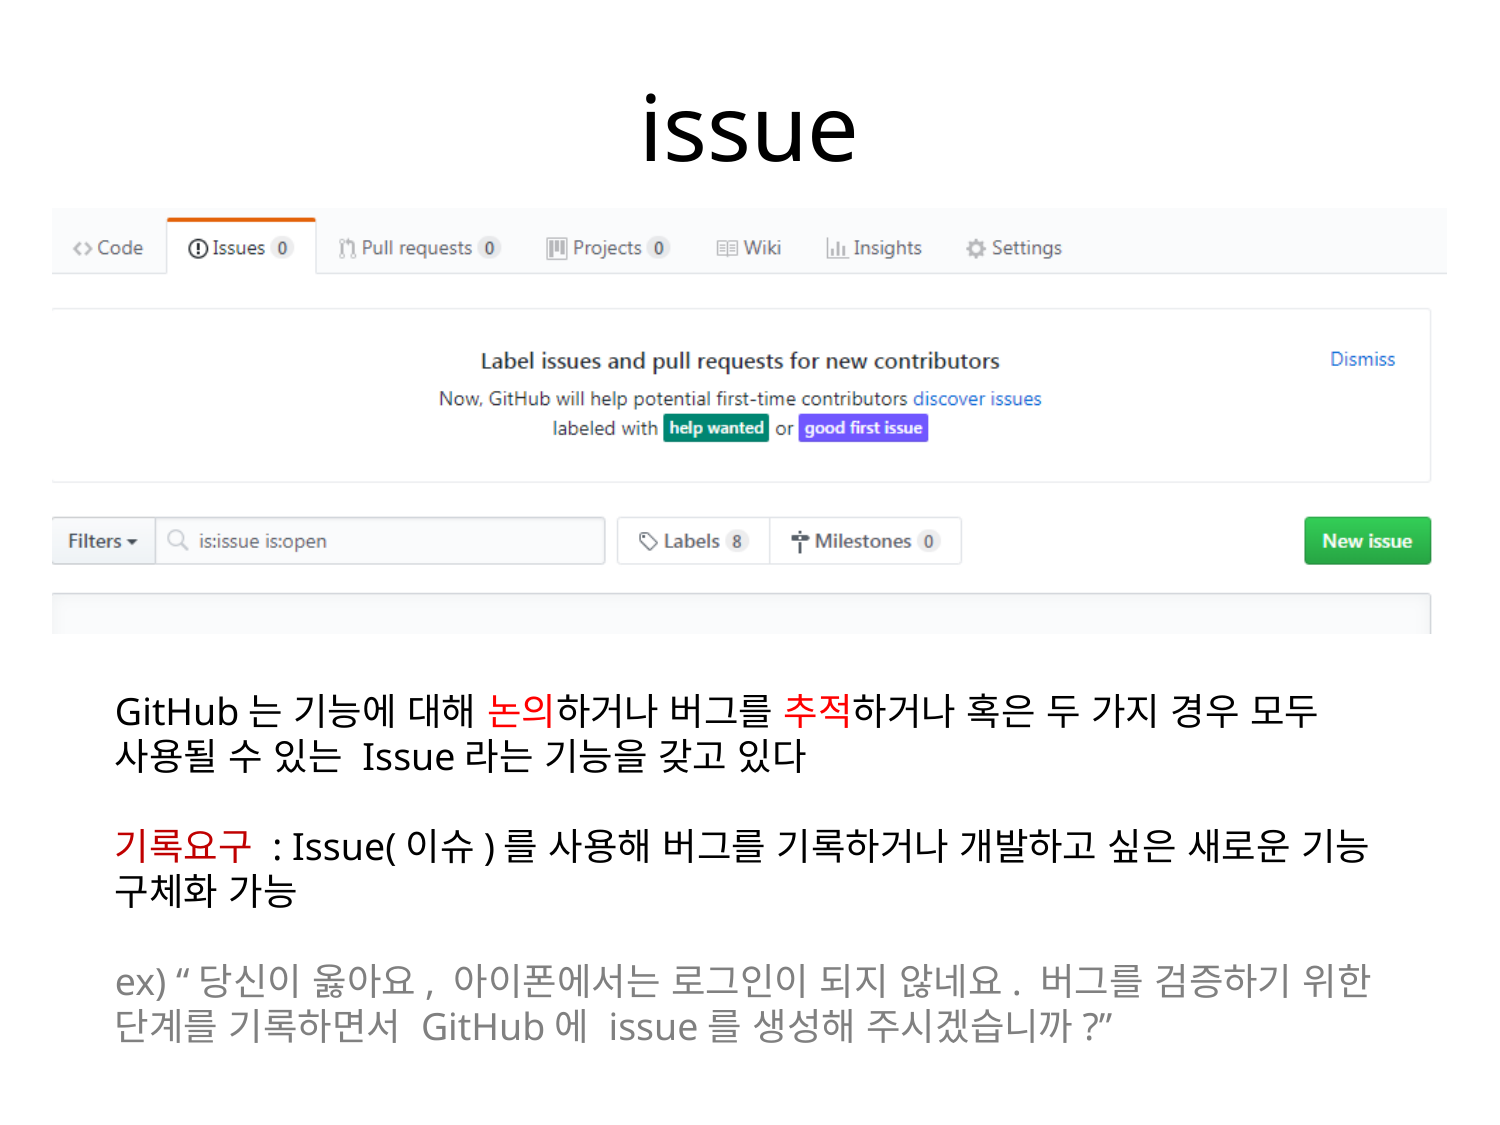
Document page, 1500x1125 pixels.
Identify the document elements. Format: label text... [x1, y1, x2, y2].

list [52, 207, 1448, 634]
text_box GitHub는 기능에 대해 논의하거나 버그를 추적하거나 혹은 두 가지 경우 모두 사용될 수 있는 Issue라는 기능을 갖고 있다 기록요구 : Issue(이슈)를 사용해 버그를 기록하거나 개발하고 싶은 새로운 기능 구체화 가능 ex) “당신이 옳아요, 아이폰에서는 로그인이 되지 않네요. 버그를 검증하기 위한 단계를 기록하면서 GitHub에 issue를 생성해 주시겠습니까?” [100, 680, 1400, 1056]
title issue [75, 30, 1425, 206]
